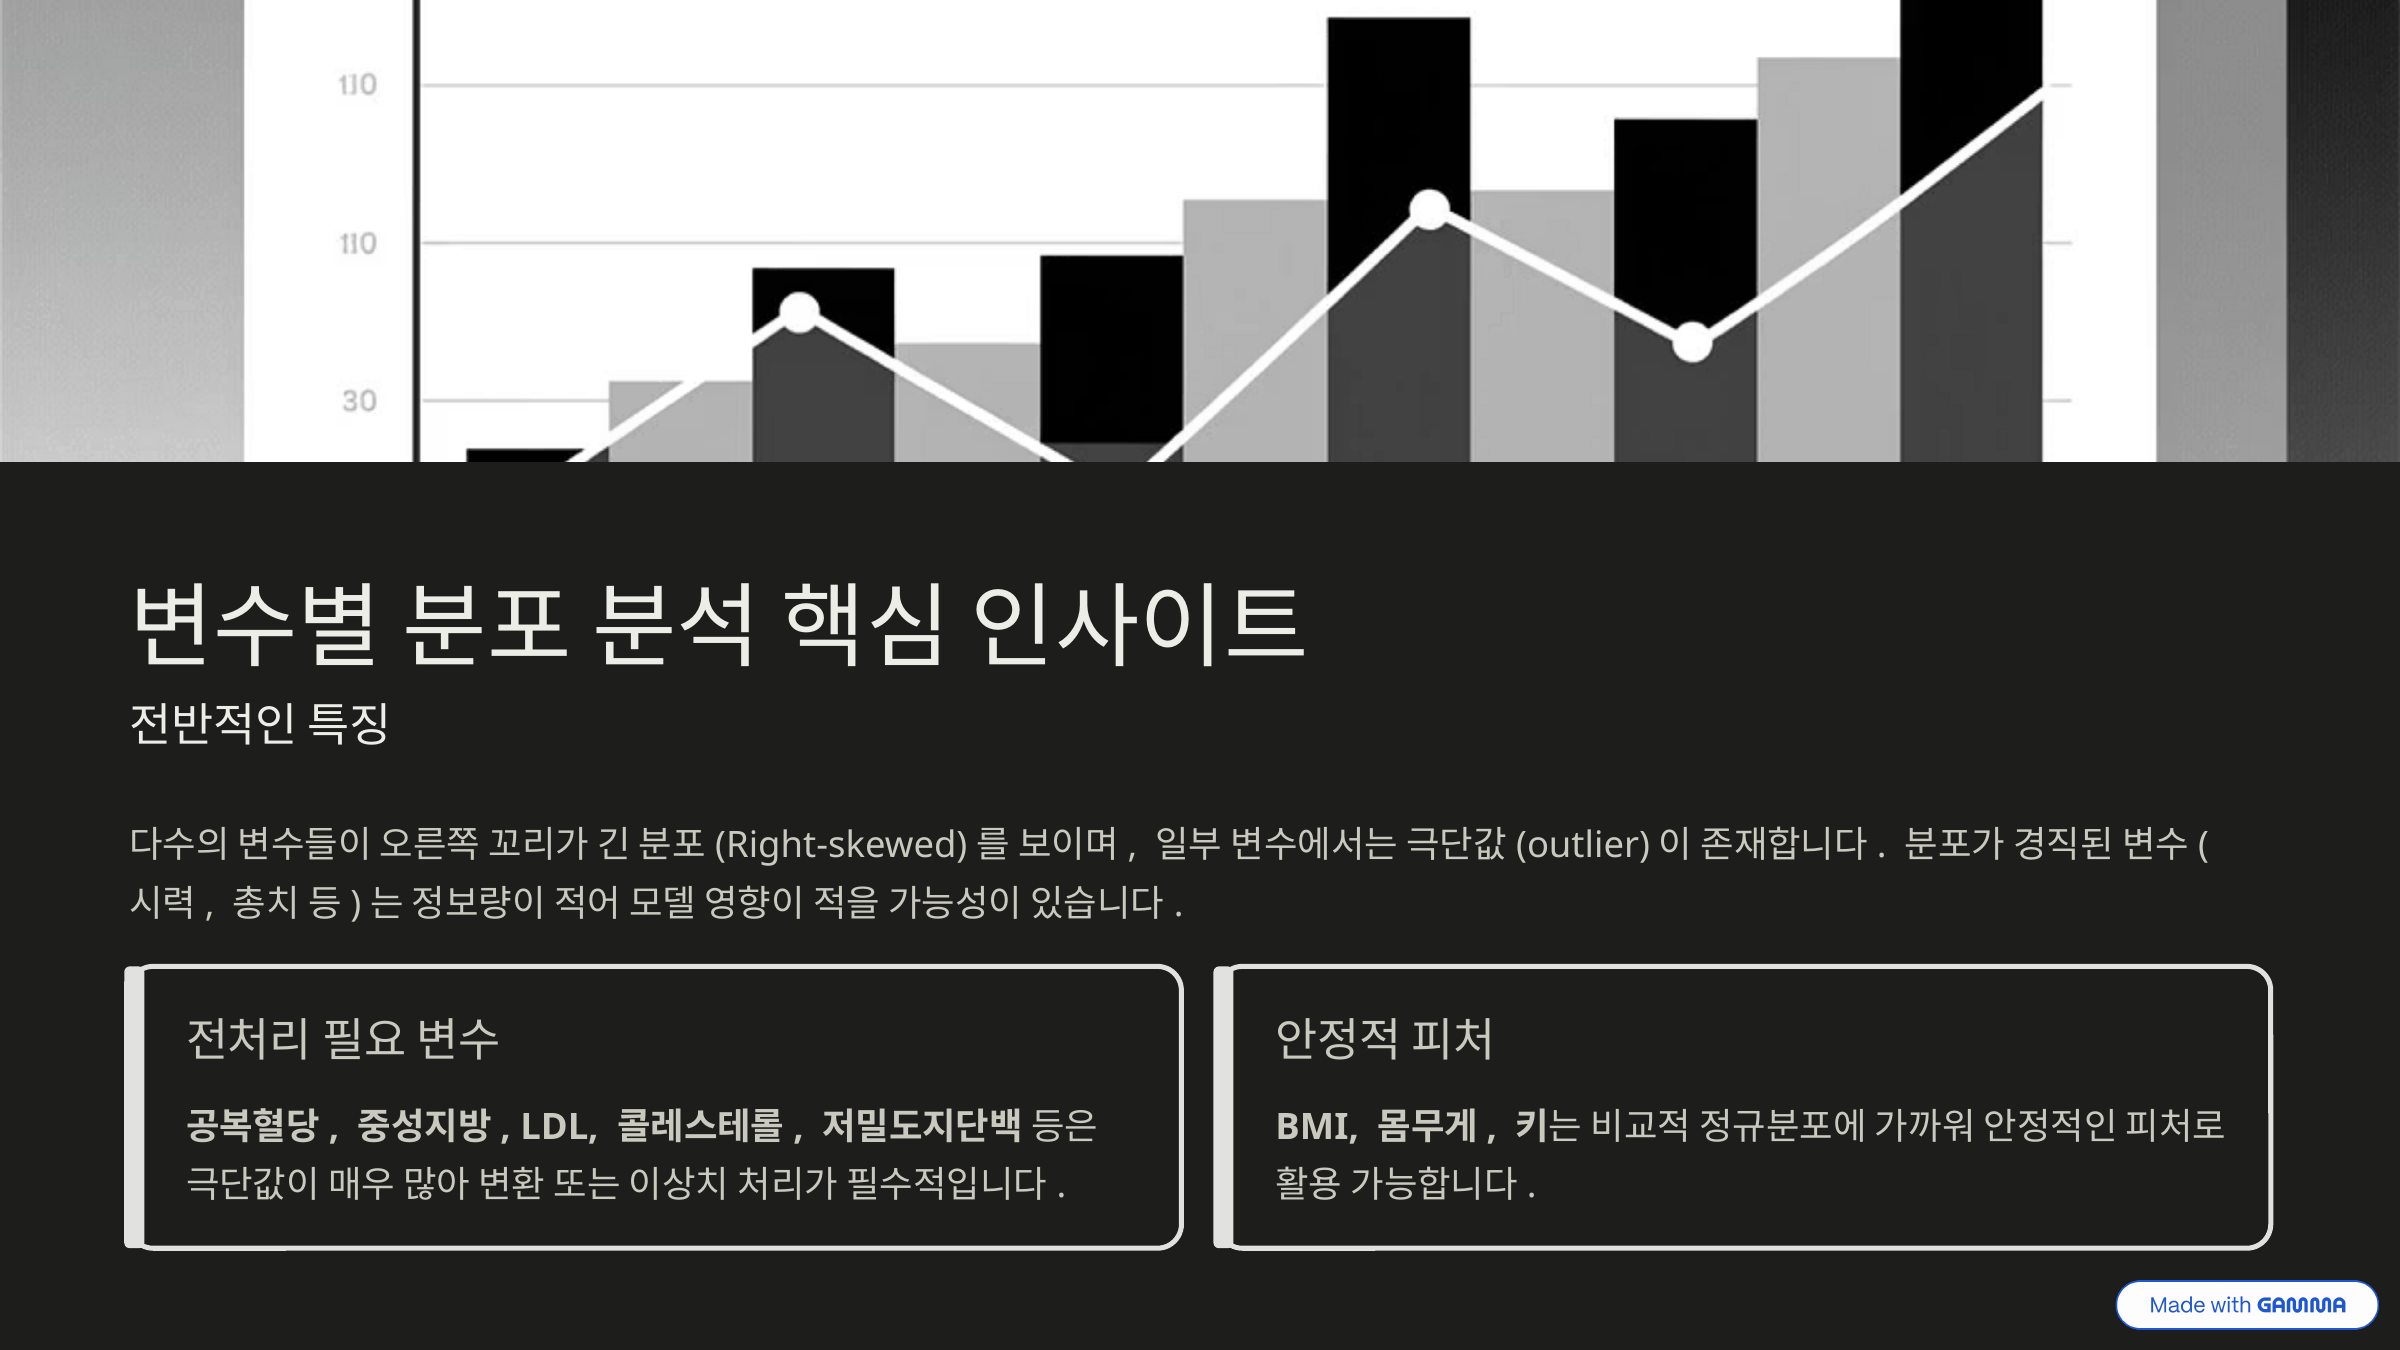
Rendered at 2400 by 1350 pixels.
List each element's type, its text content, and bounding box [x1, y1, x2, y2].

text_box 안정적 피처 [1275, 1008, 1737, 1066]
text_box 전처리 필요 변수 [186, 1008, 648, 1066]
text_box [1213, 966, 1234, 1249]
picture [0, 0, 2400, 462]
text_box 변수별 분포 분석 핵심 인사이트 [129, 563, 1322, 679]
text_box 전반적인 특징 [129, 693, 591, 752]
text_box [1233, 966, 2271, 1249]
text_box BMI, 몸무게, 키는 비교적 정규분포에 가까워 안정적인 피처로 활용 가능합니다. [1275, 1088, 2229, 1207]
text_box 다수의 변수들이 오른쪽 꼬리가 긴 분포(Right-skewed)를 보이며, 일부 변수에서는 극단값(outlier)이 존재합니다. 분포가 경직된 변수(시력, 총치 등)는 정보량이 적어 모델 영향이 적을 가능성이 있습니다. [129, 806, 2271, 925]
text_box [143, 966, 1182, 1249]
picture [2106, 1271, 2389, 1339]
text_box 공복혈당, 중성지방, LDL, 콜레스테롤, 저밀도지단백 등은 극단값이 매우 많아 변환 또는 이상치 처리가 필수적입니다. [186, 1088, 1140, 1207]
text_box [124, 966, 145, 1249]
